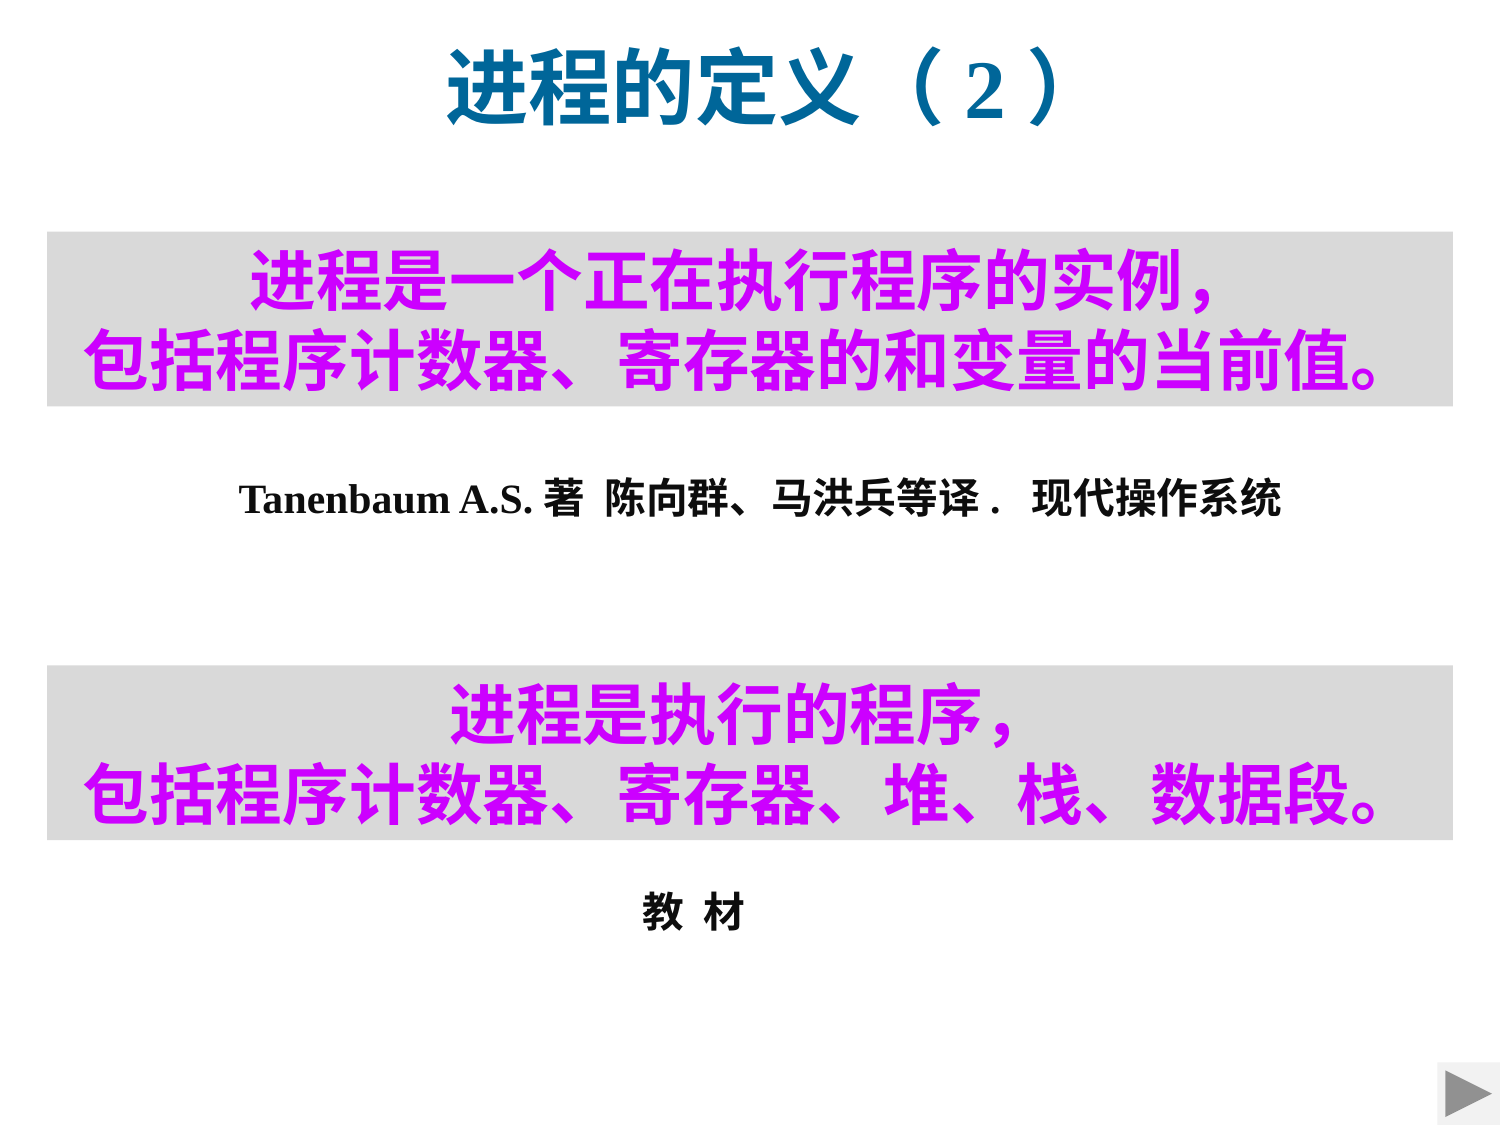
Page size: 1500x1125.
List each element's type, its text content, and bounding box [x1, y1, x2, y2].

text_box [46, 665, 1454, 945]
text_box [1437, 1062, 1500, 1125]
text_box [46, 231, 1454, 531]
text_box 进程的定义（2） [140, 0, 1415, 143]
